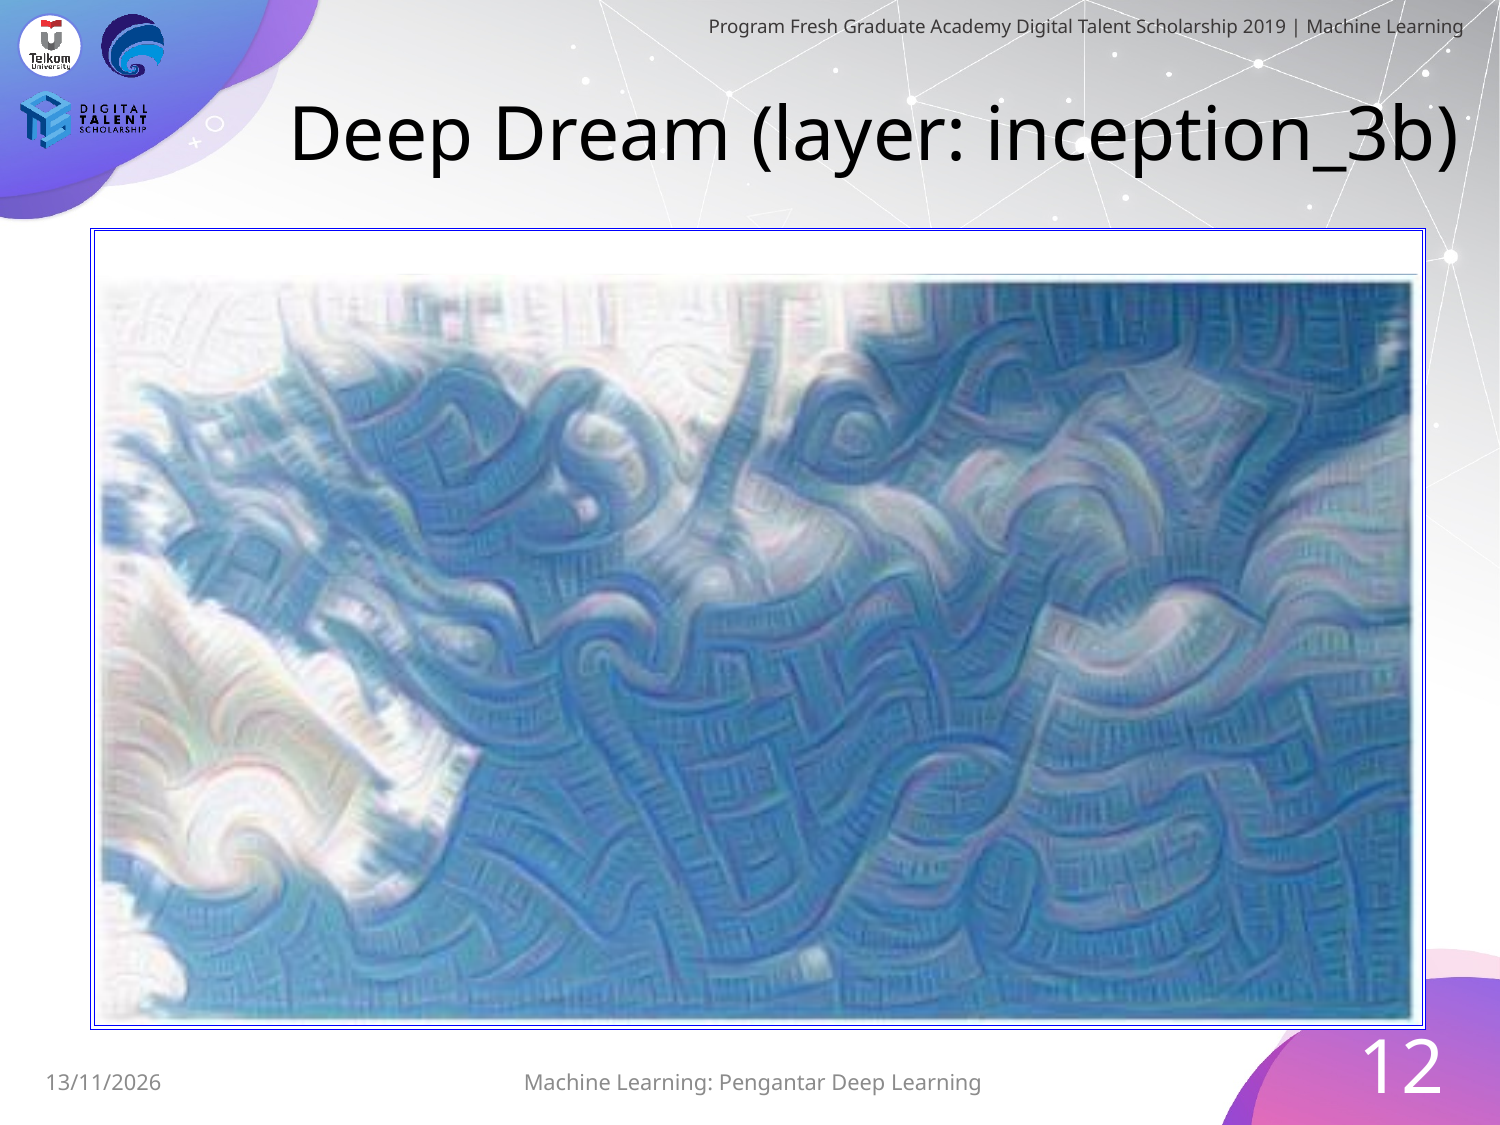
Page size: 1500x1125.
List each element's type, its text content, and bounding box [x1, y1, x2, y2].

slide_number 12 [1327, 1025, 1477, 1115]
picture [0, 0, 1500, 1125]
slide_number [30, 1053, 272, 1114]
footer Machine Learning: Pengantar Deep Learning [386, 1053, 1121, 1114]
title Deep Dream (layer: inception_3b) [271, 66, 1477, 207]
